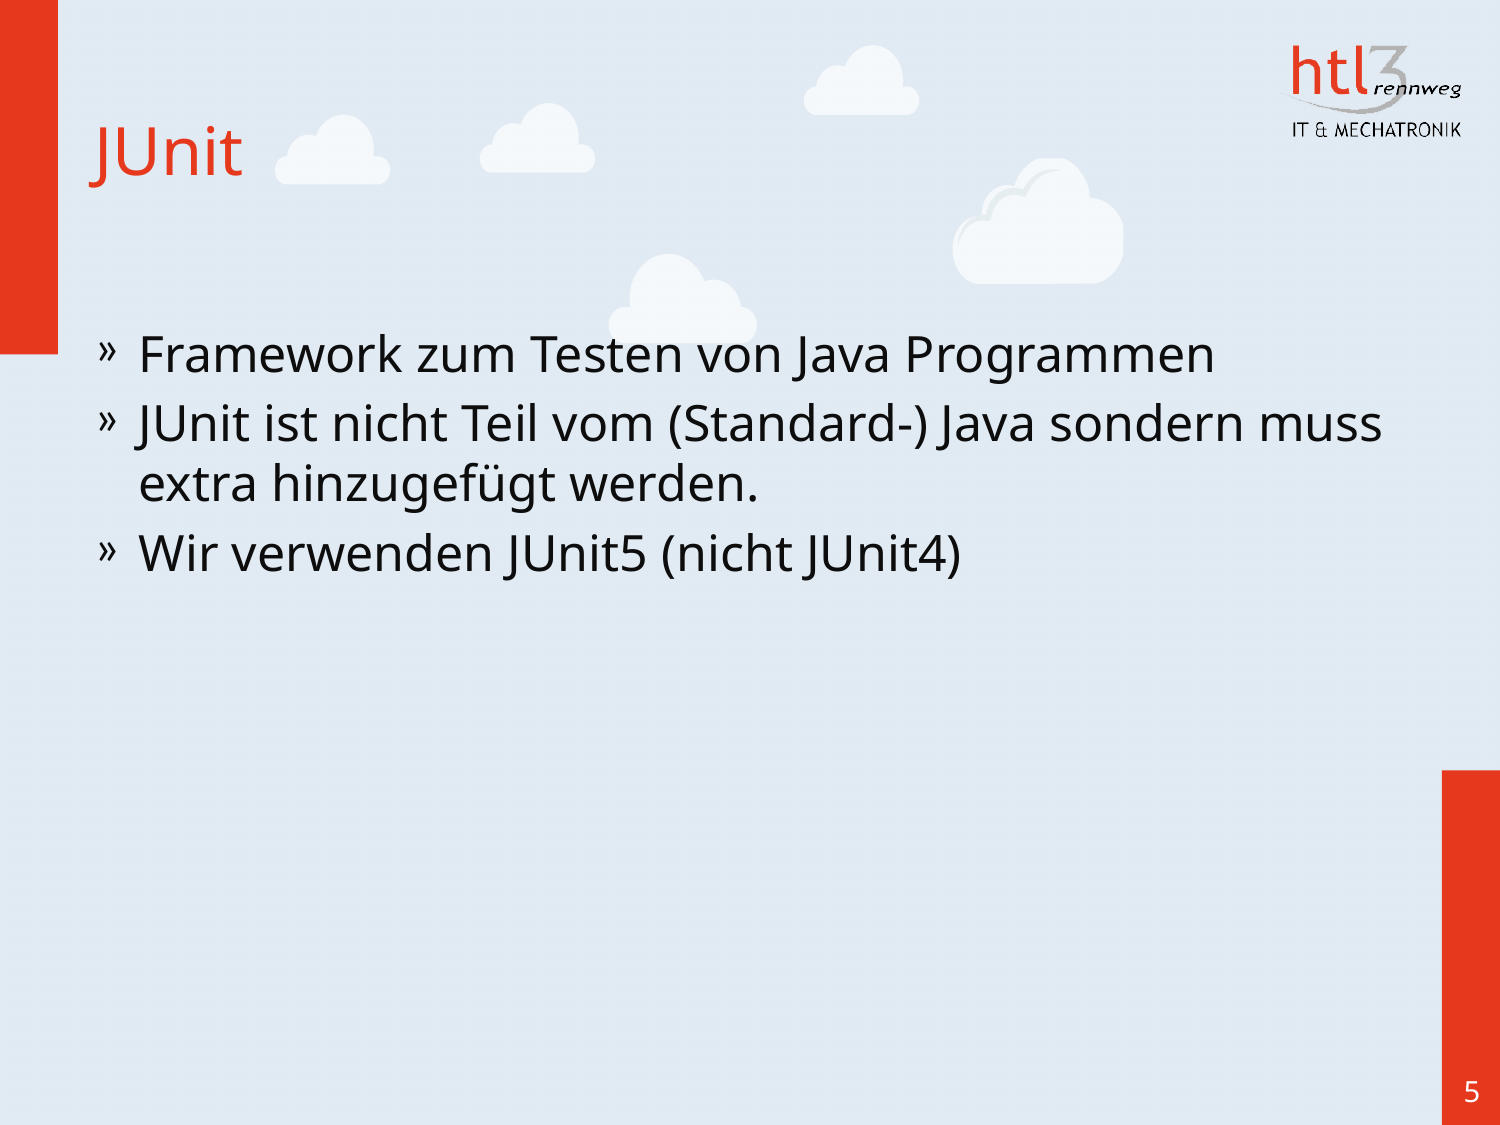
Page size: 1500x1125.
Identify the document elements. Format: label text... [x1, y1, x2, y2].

title JUnit [79, 101, 1282, 197]
picture [0, 0, 1500, 1125]
list Framework zum Testen von Java Programmen JUnit ist nicht Teil vom (Standard-) Java sondern muss extra hinzugefügt werden. Wir verwenden JUnit5 (nicht JUnit4) [79, 314, 1459, 1034]
